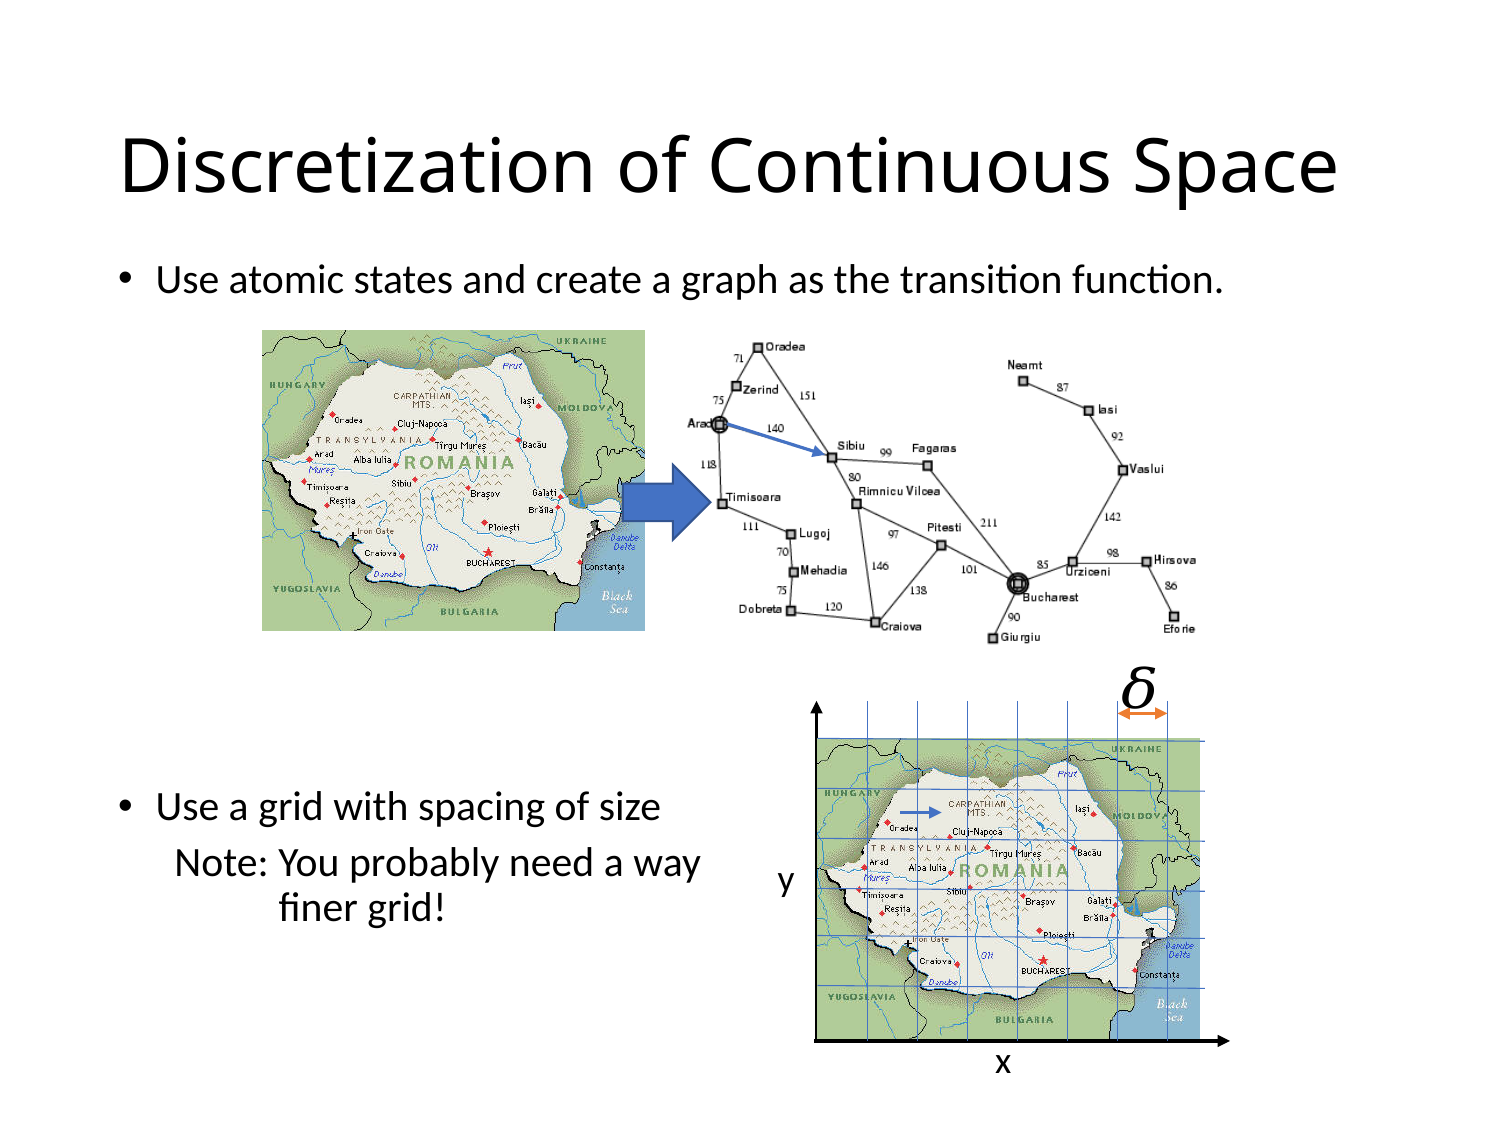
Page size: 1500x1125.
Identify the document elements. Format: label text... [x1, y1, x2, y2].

title Discretization of Continuous Space [103, 59, 1397, 278]
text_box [762, 660, 1231, 1090]
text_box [726, 423, 825, 455]
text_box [262, 330, 1198, 648]
